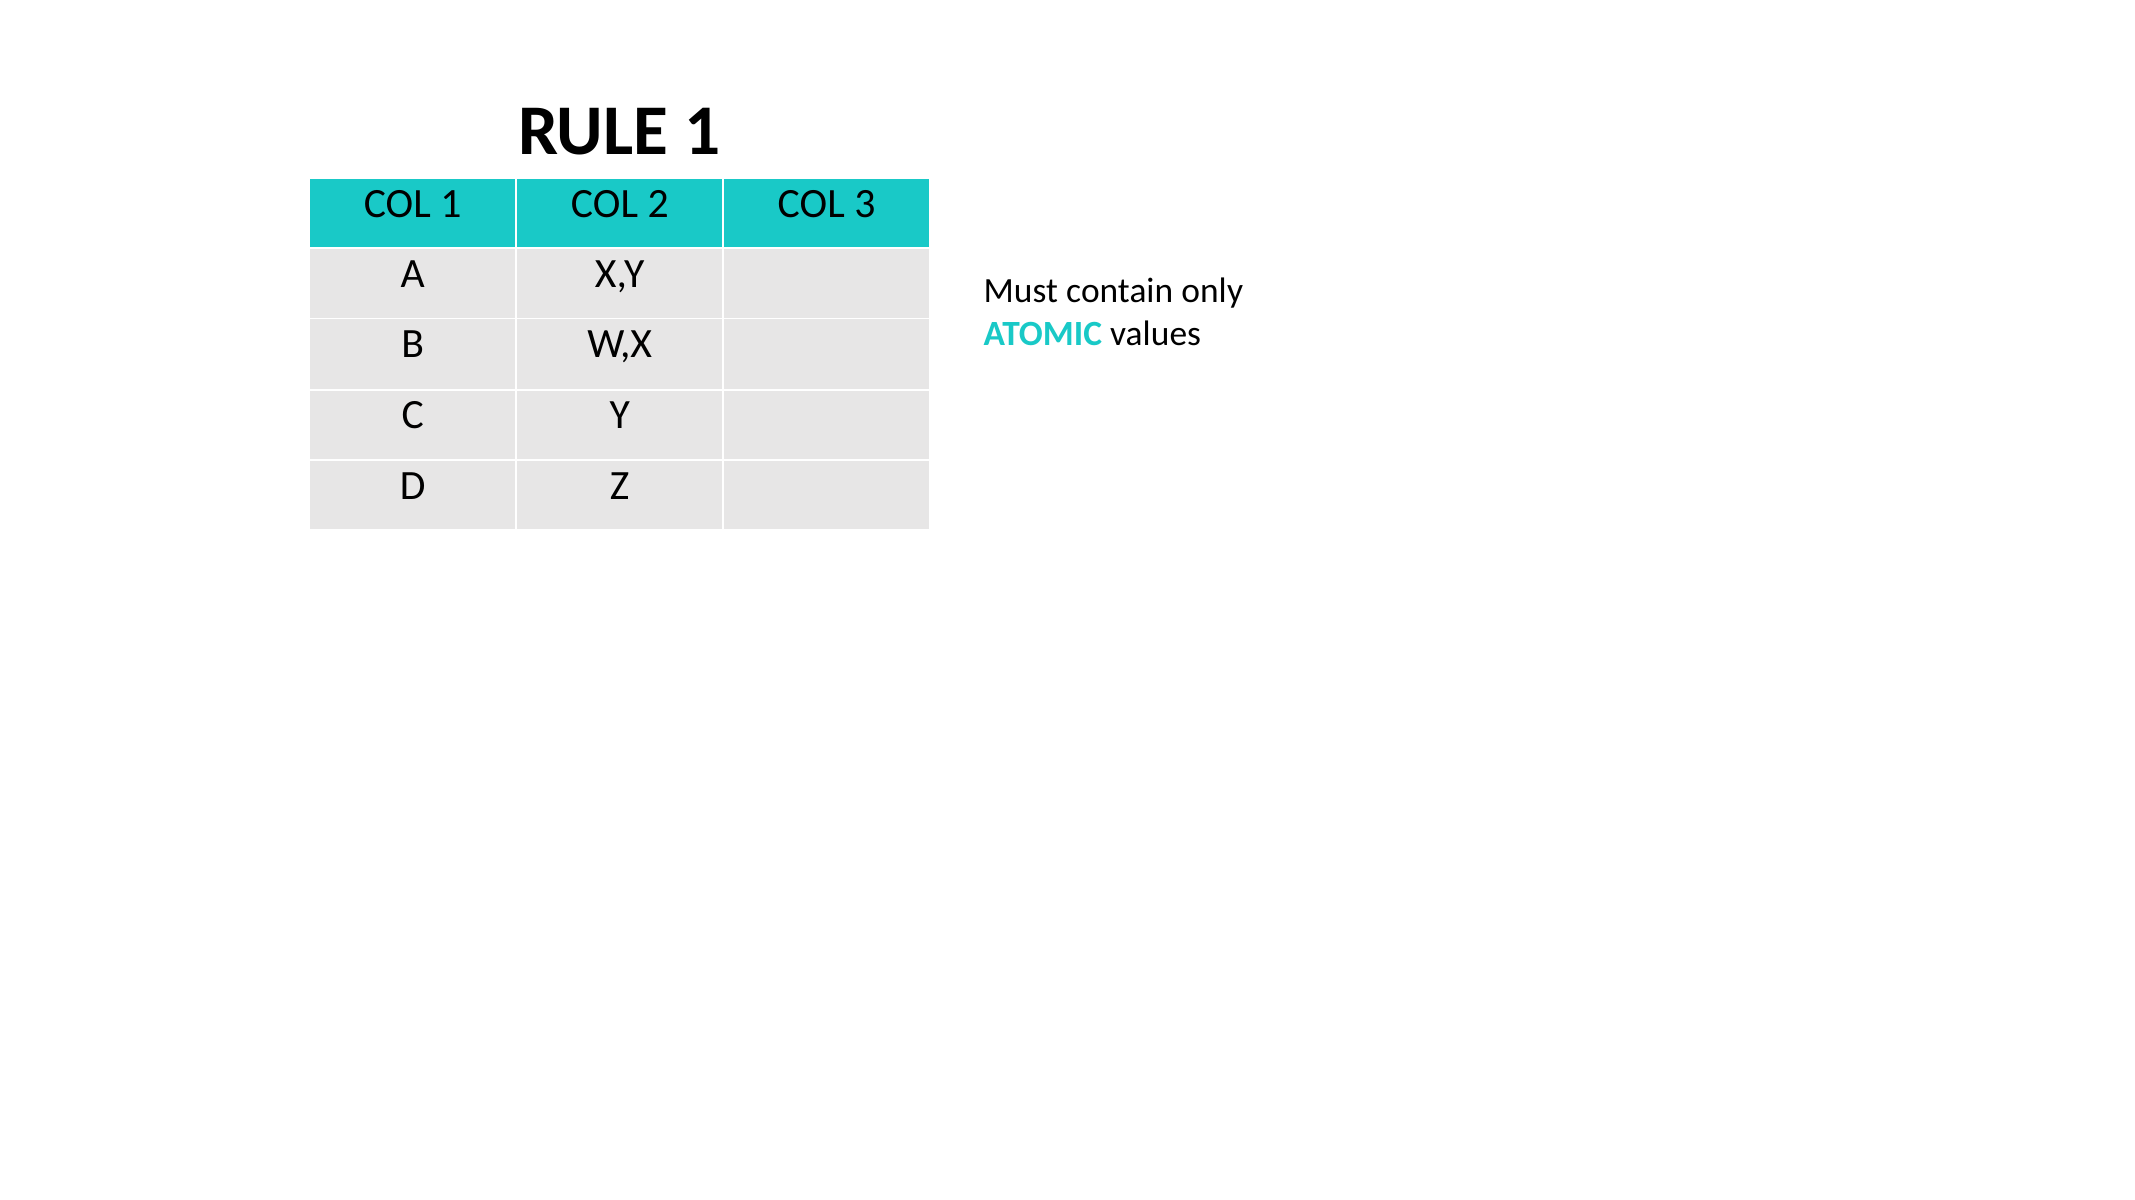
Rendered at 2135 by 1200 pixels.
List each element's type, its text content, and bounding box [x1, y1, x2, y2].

table_cell W,X [517, 319, 722, 389]
table_cell X,Y [517, 249, 722, 318]
table_cell [724, 249, 929, 318]
table_cell C [310, 391, 515, 459]
table_cell Z [517, 461, 722, 529]
table_cell B [310, 319, 515, 389]
text_box RULE 1 [470, 75, 769, 176]
table_cell Y [517, 391, 722, 459]
table_cell [724, 391, 929, 459]
table_header COL 2 [517, 179, 722, 247]
table_header COL 3 [724, 179, 929, 247]
text_box Must contain only ATOMIC values [969, 259, 1265, 360]
table_cell [724, 319, 929, 389]
table_cell A [310, 249, 515, 318]
table_cell [724, 461, 929, 529]
table_cell D [310, 461, 515, 529]
table_header COL 1 [310, 179, 515, 247]
